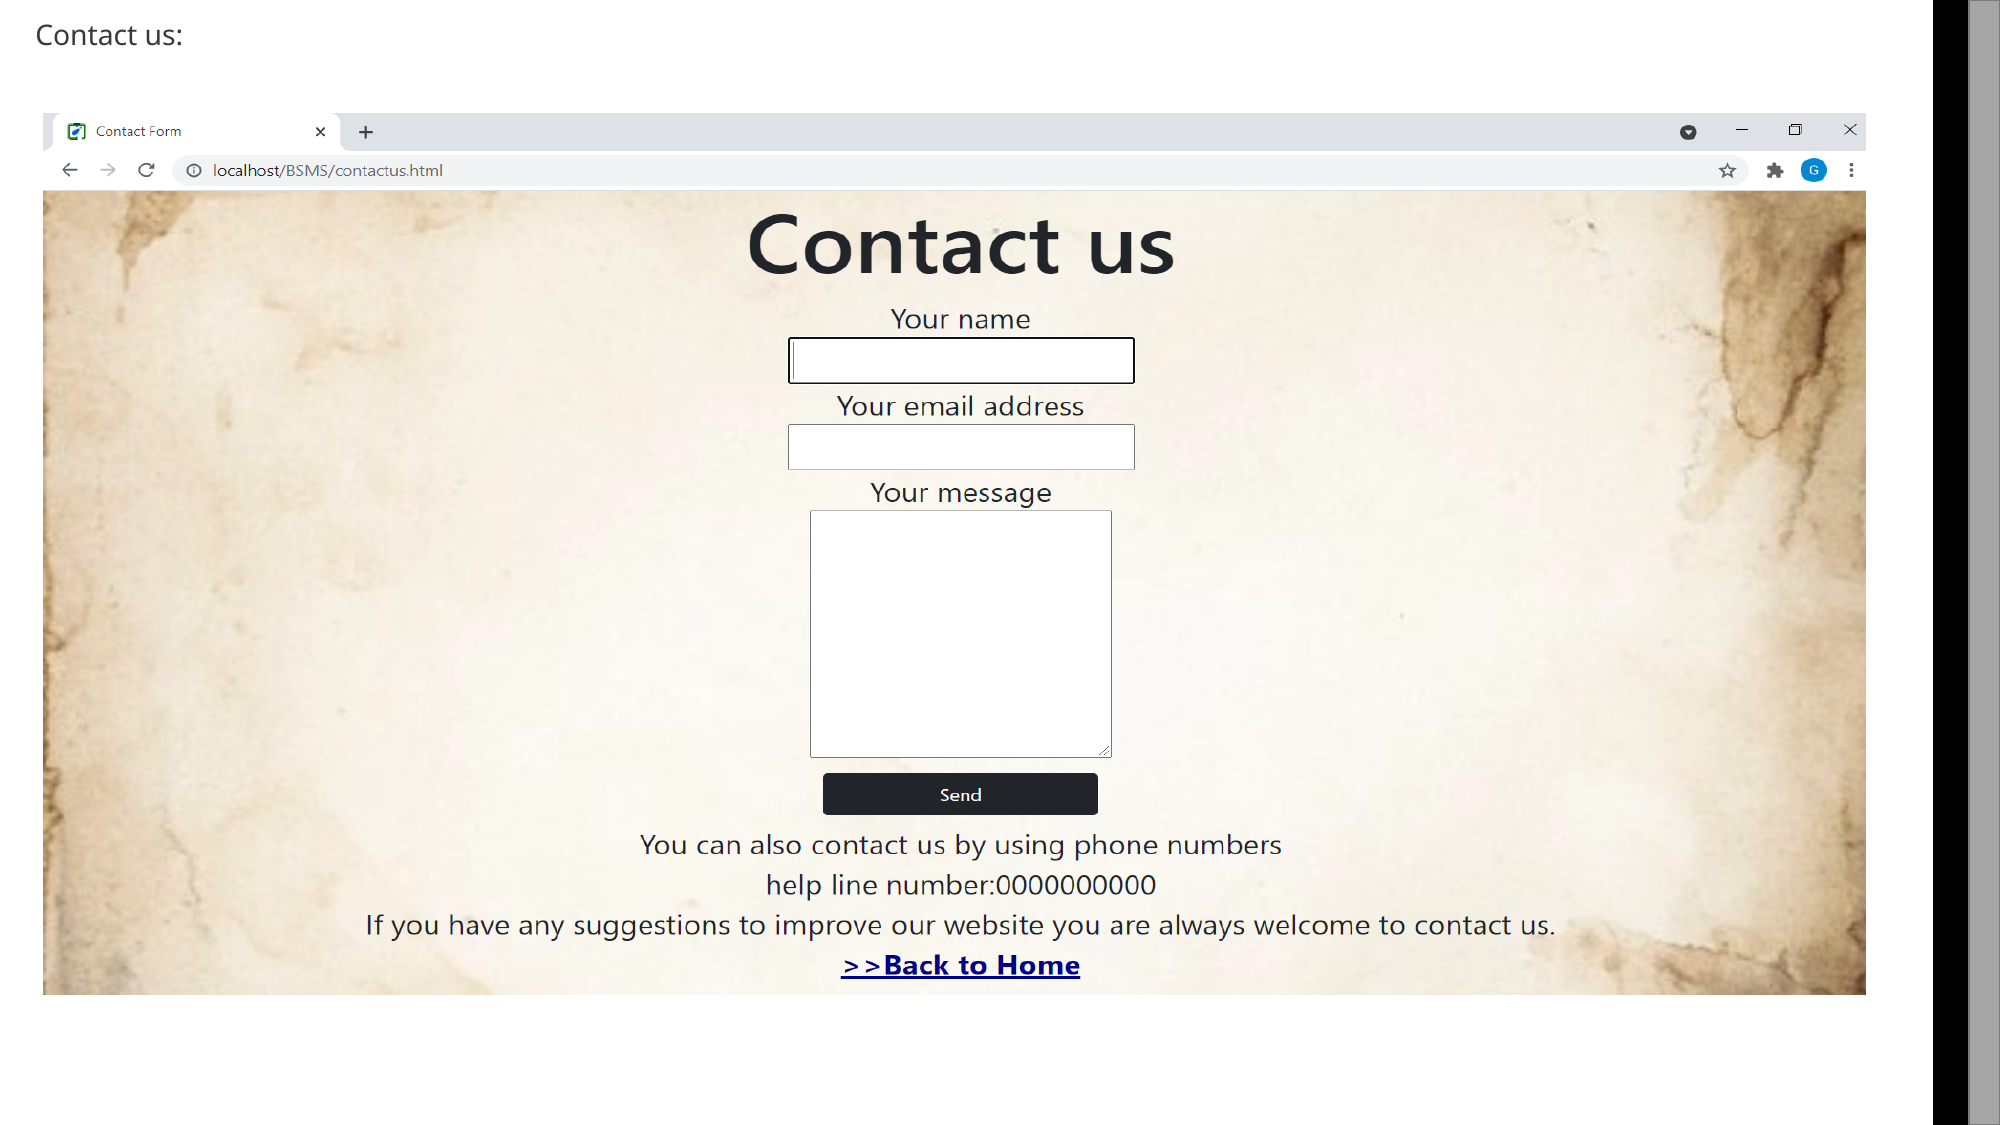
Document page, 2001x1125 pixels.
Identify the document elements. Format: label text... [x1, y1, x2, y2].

text_box [1968, 0, 2000, 1125]
picture [43, 113, 1866, 995]
title Contact us: [20, 13, 1903, 94]
text_box [1933, 0, 1968, 1125]
